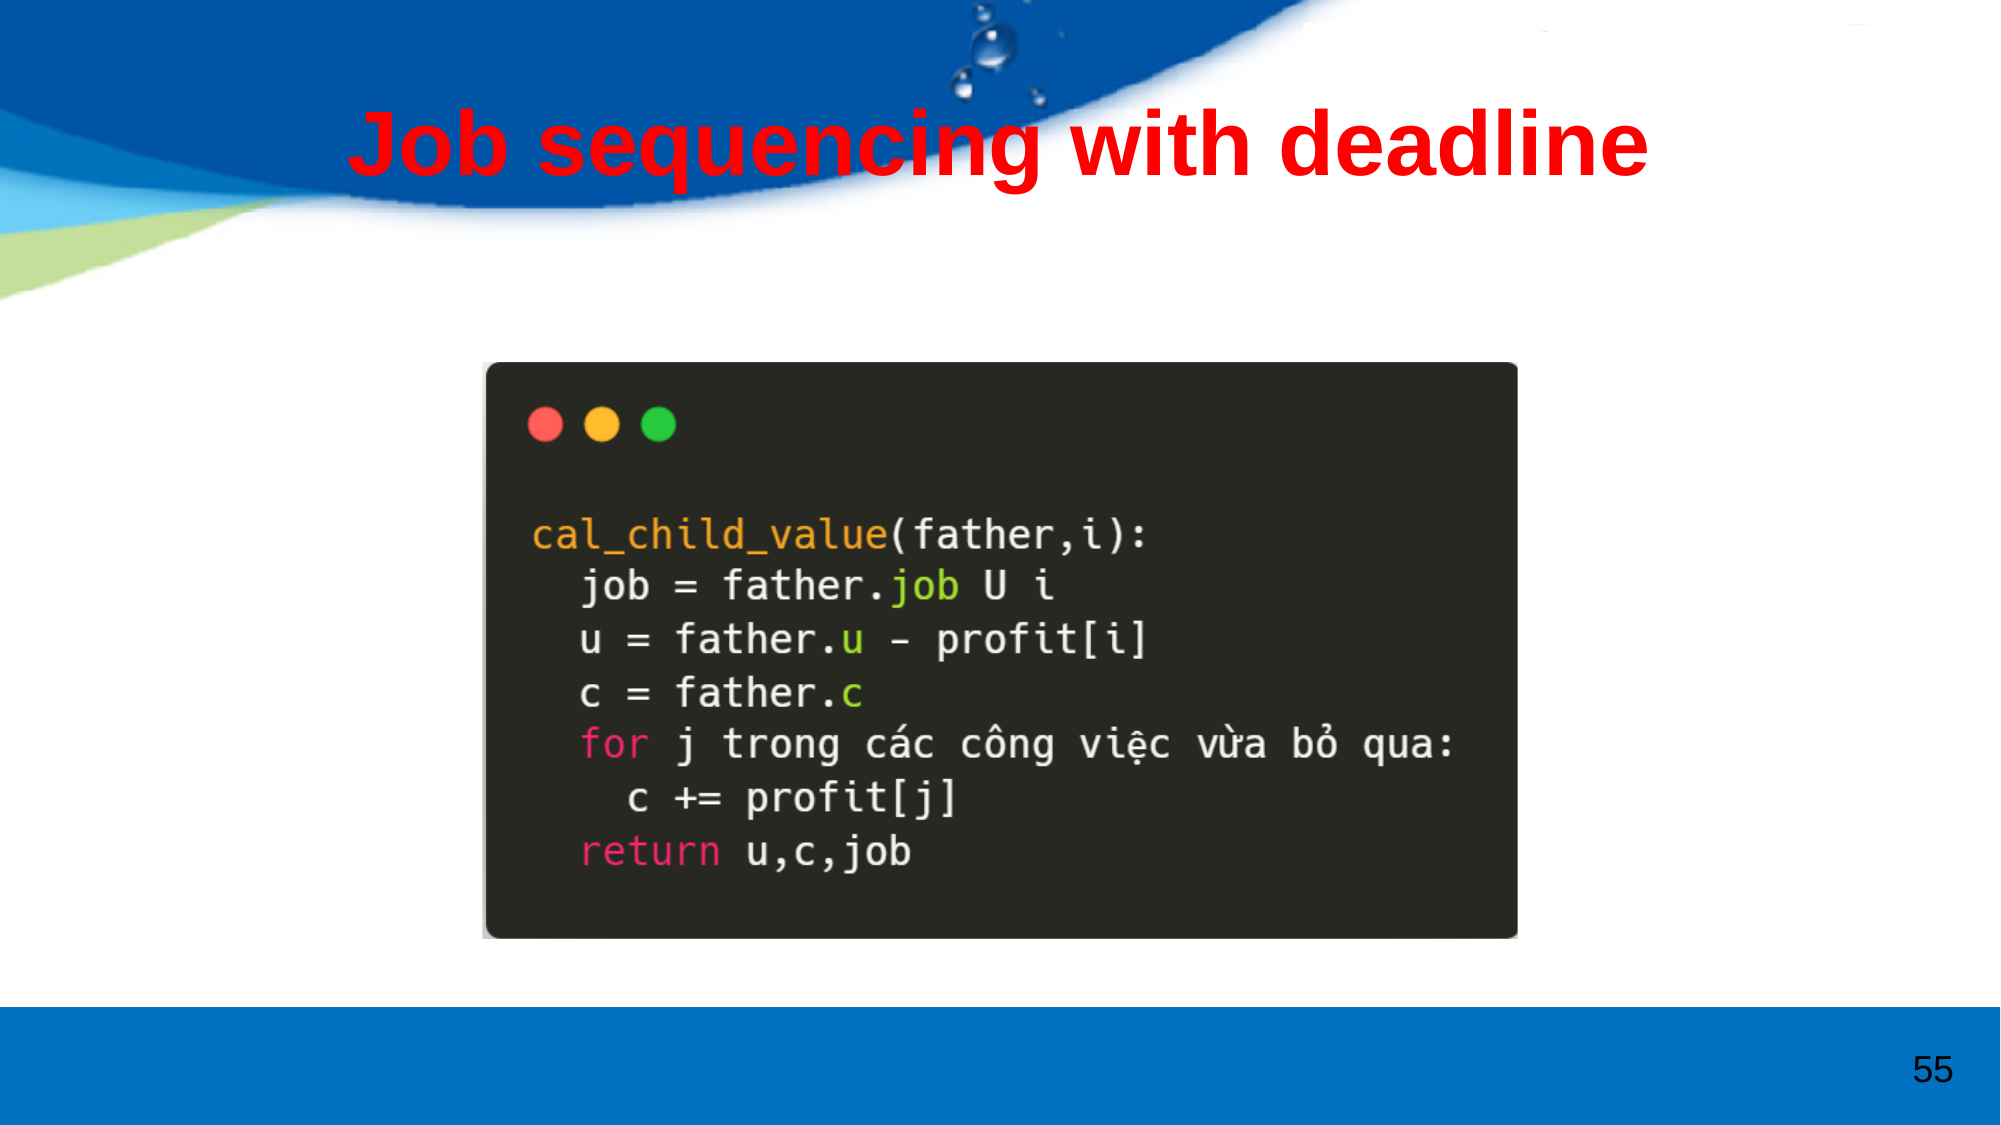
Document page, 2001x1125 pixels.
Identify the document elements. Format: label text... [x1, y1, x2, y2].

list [482, 362, 1518, 939]
picture [0, 0, 2001, 1125]
title Job sequencing with deadline [99, 45, 1900, 233]
